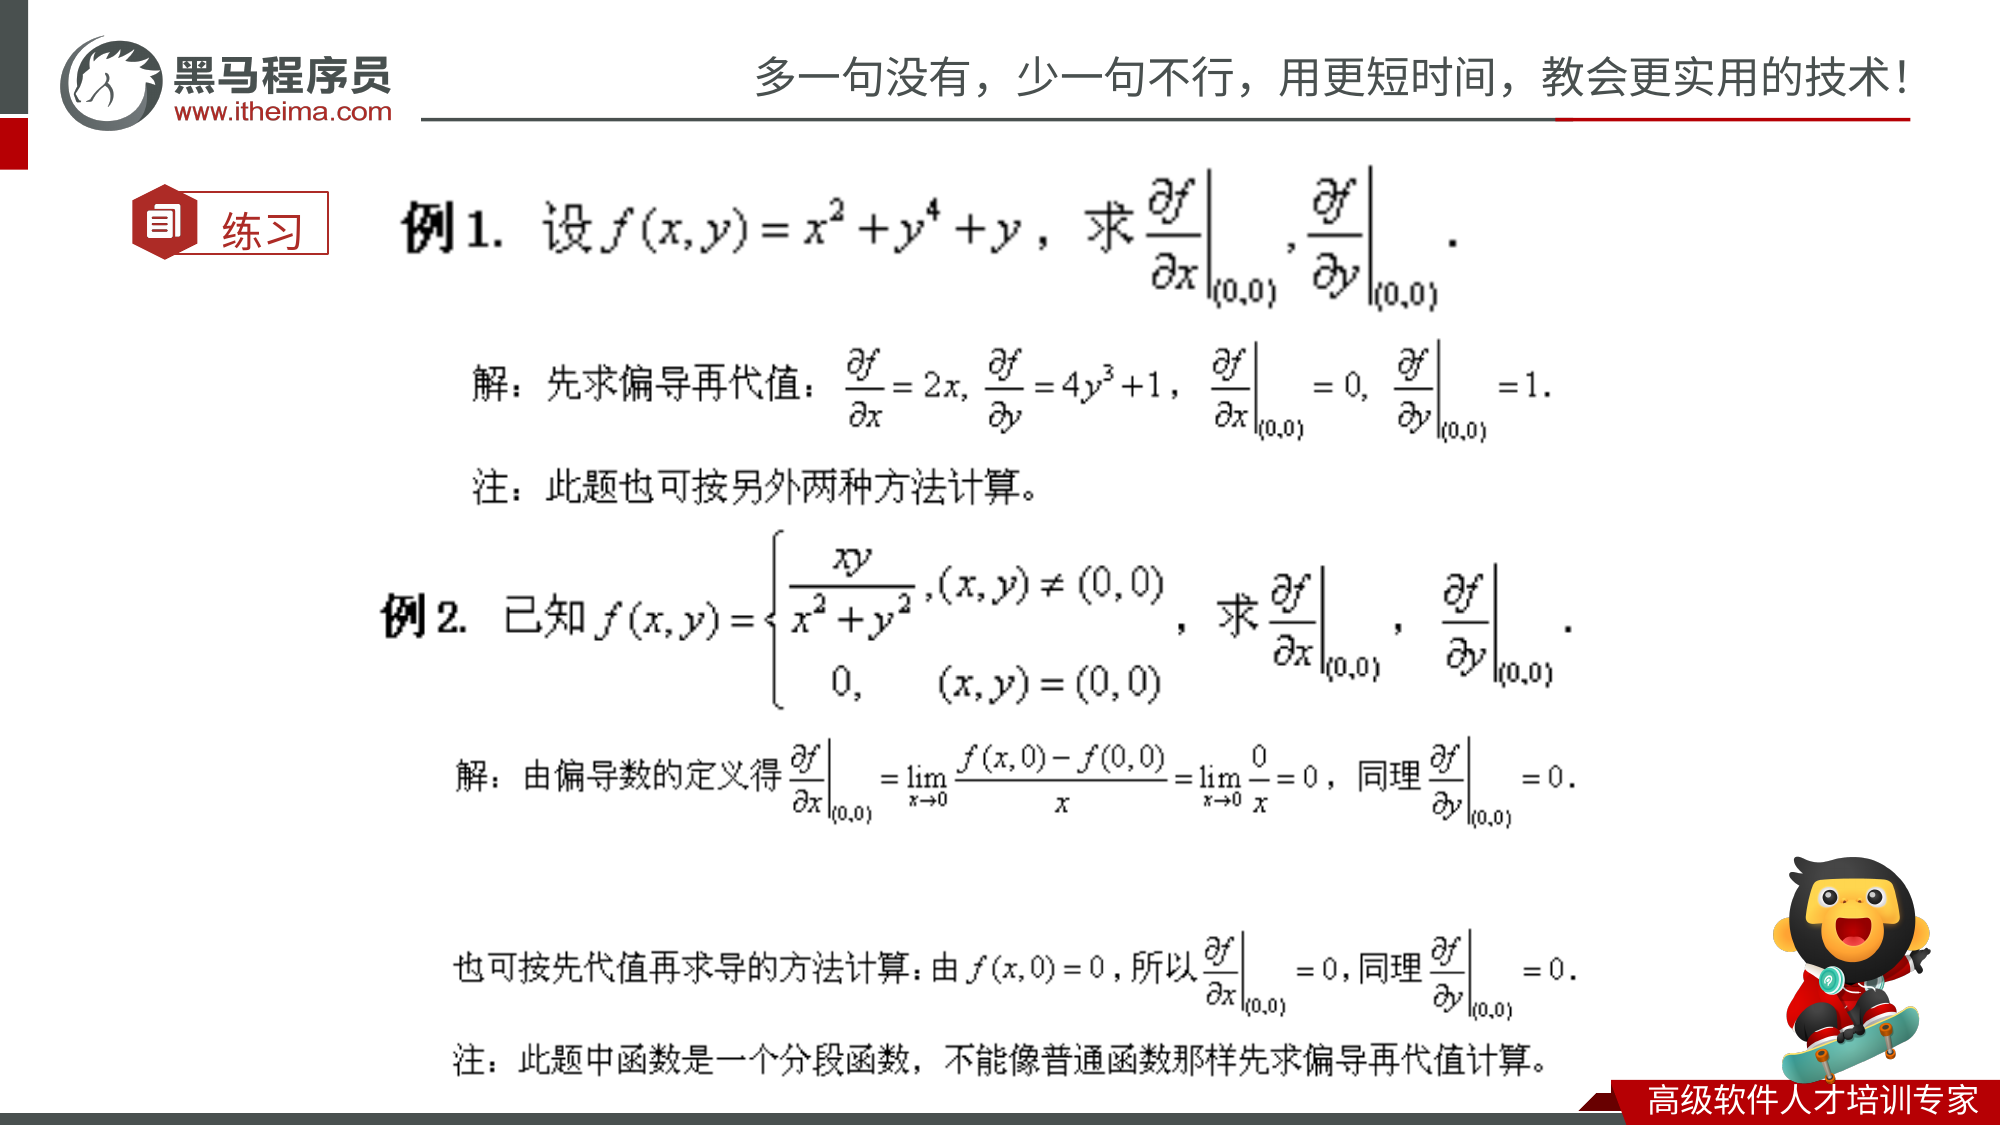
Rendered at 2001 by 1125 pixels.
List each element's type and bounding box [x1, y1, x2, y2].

picture [14, 0, 1611, 506]
picture [428, 731, 1611, 1093]
picture [1723, 848, 1967, 1093]
picture [147, 204, 181, 238]
picture [362, 515, 1638, 724]
